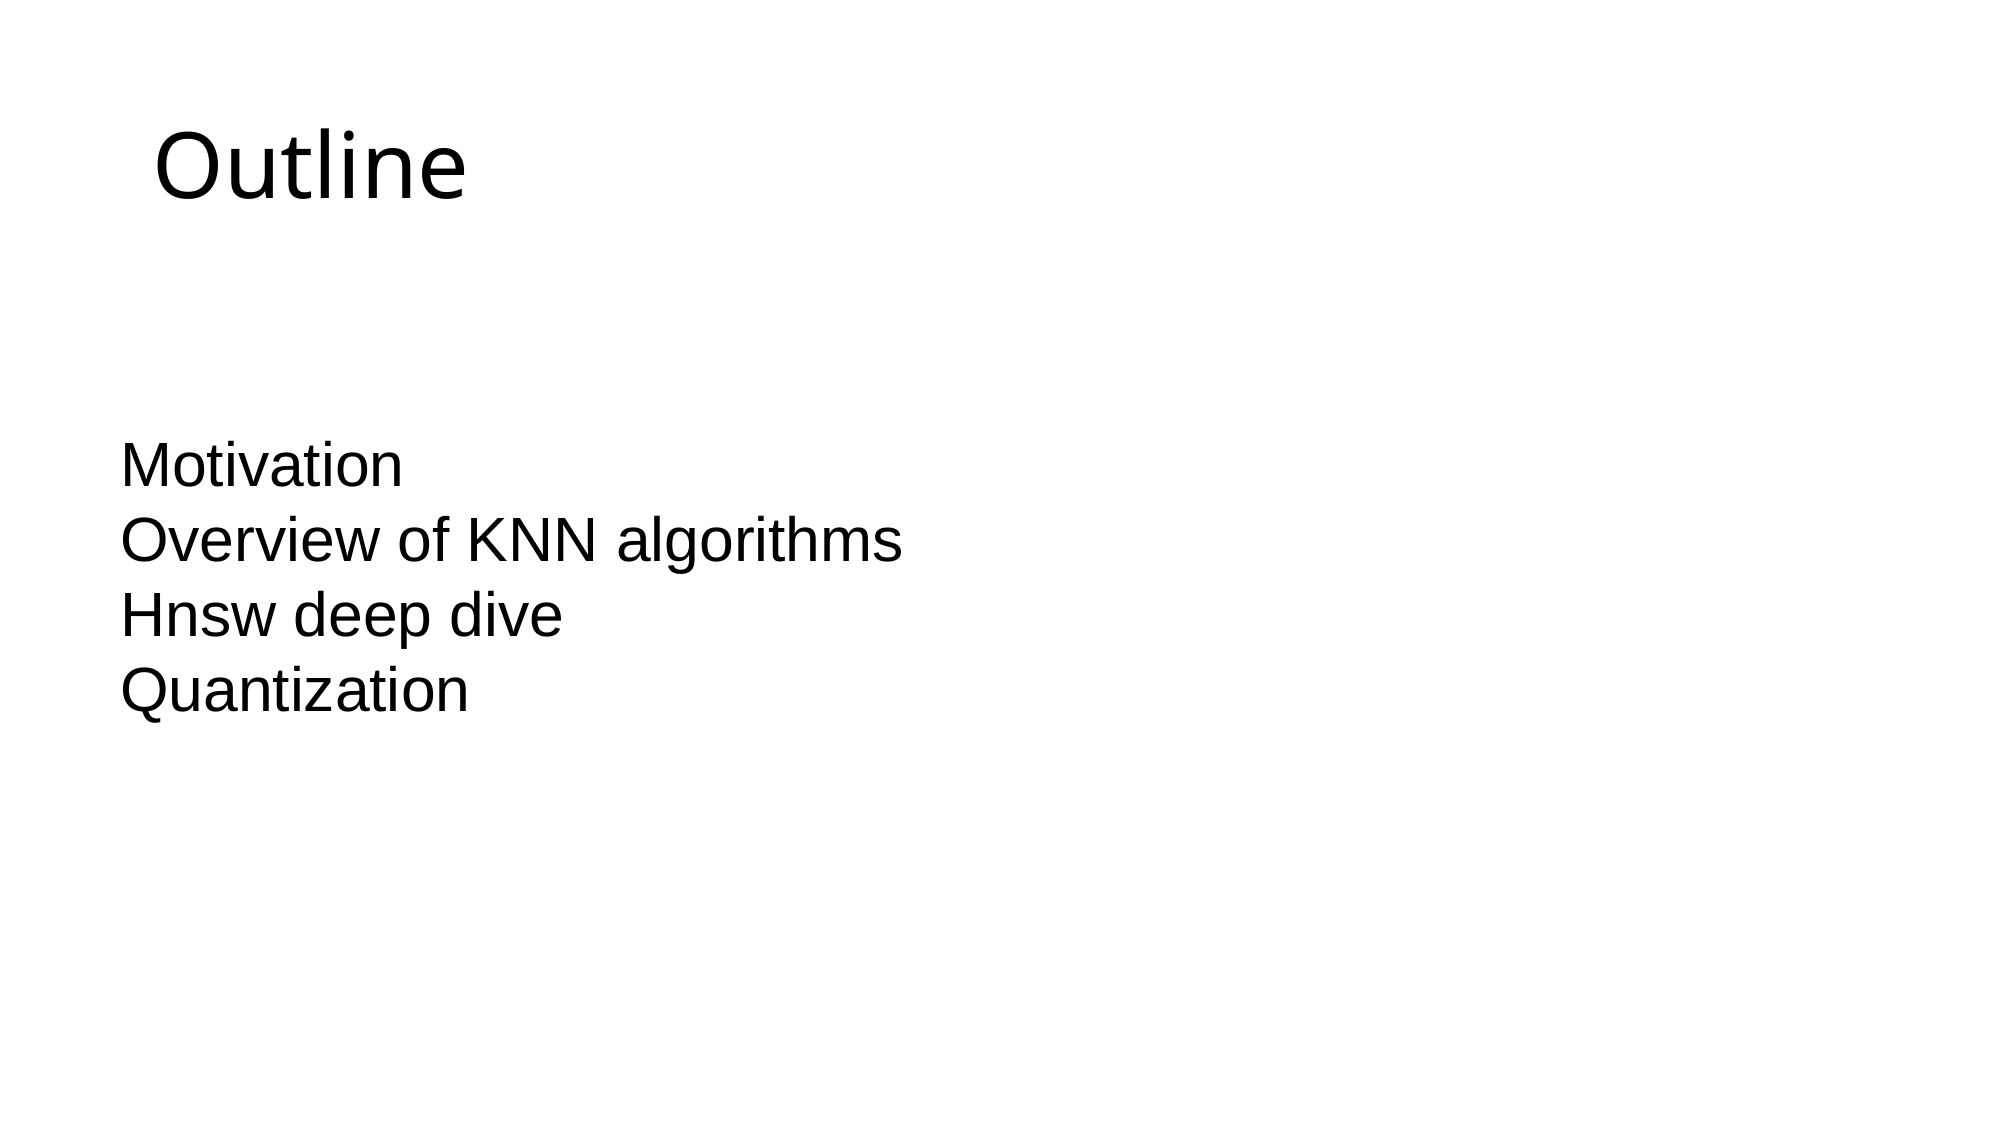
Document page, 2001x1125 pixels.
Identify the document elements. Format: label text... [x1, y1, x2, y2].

text_box Motivation Overview of KNN algorithms Hnsw deep dive Quantization [105, 416, 920, 731]
title Outline [137, 59, 1863, 278]
